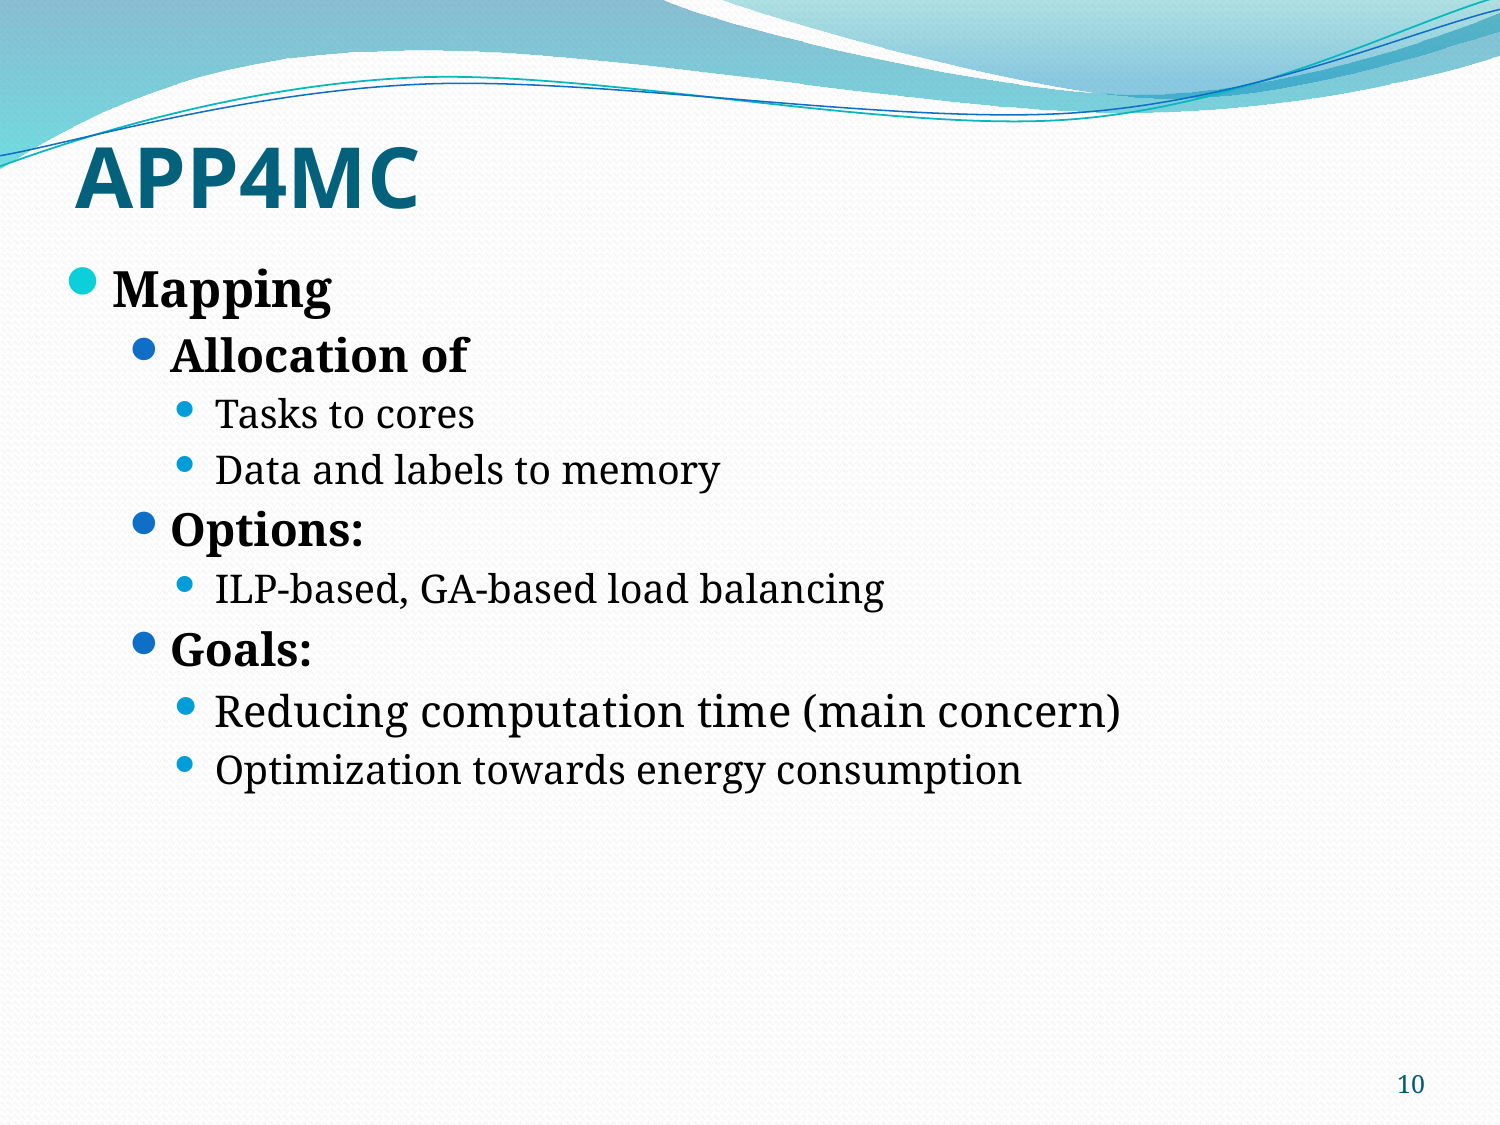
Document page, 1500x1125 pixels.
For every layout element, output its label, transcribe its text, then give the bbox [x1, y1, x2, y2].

title APP4MC [75, 115, 1425, 225]
list Mapping Allocation of Tasks to cores Data and labels to memory Options: ILP-based, GA-based load balancing Goals: Reducing computation time (main concern) Optimization towards energy consumption [50, 249, 1150, 1038]
slide_number 10 [1299, 1042, 1425, 1103]
